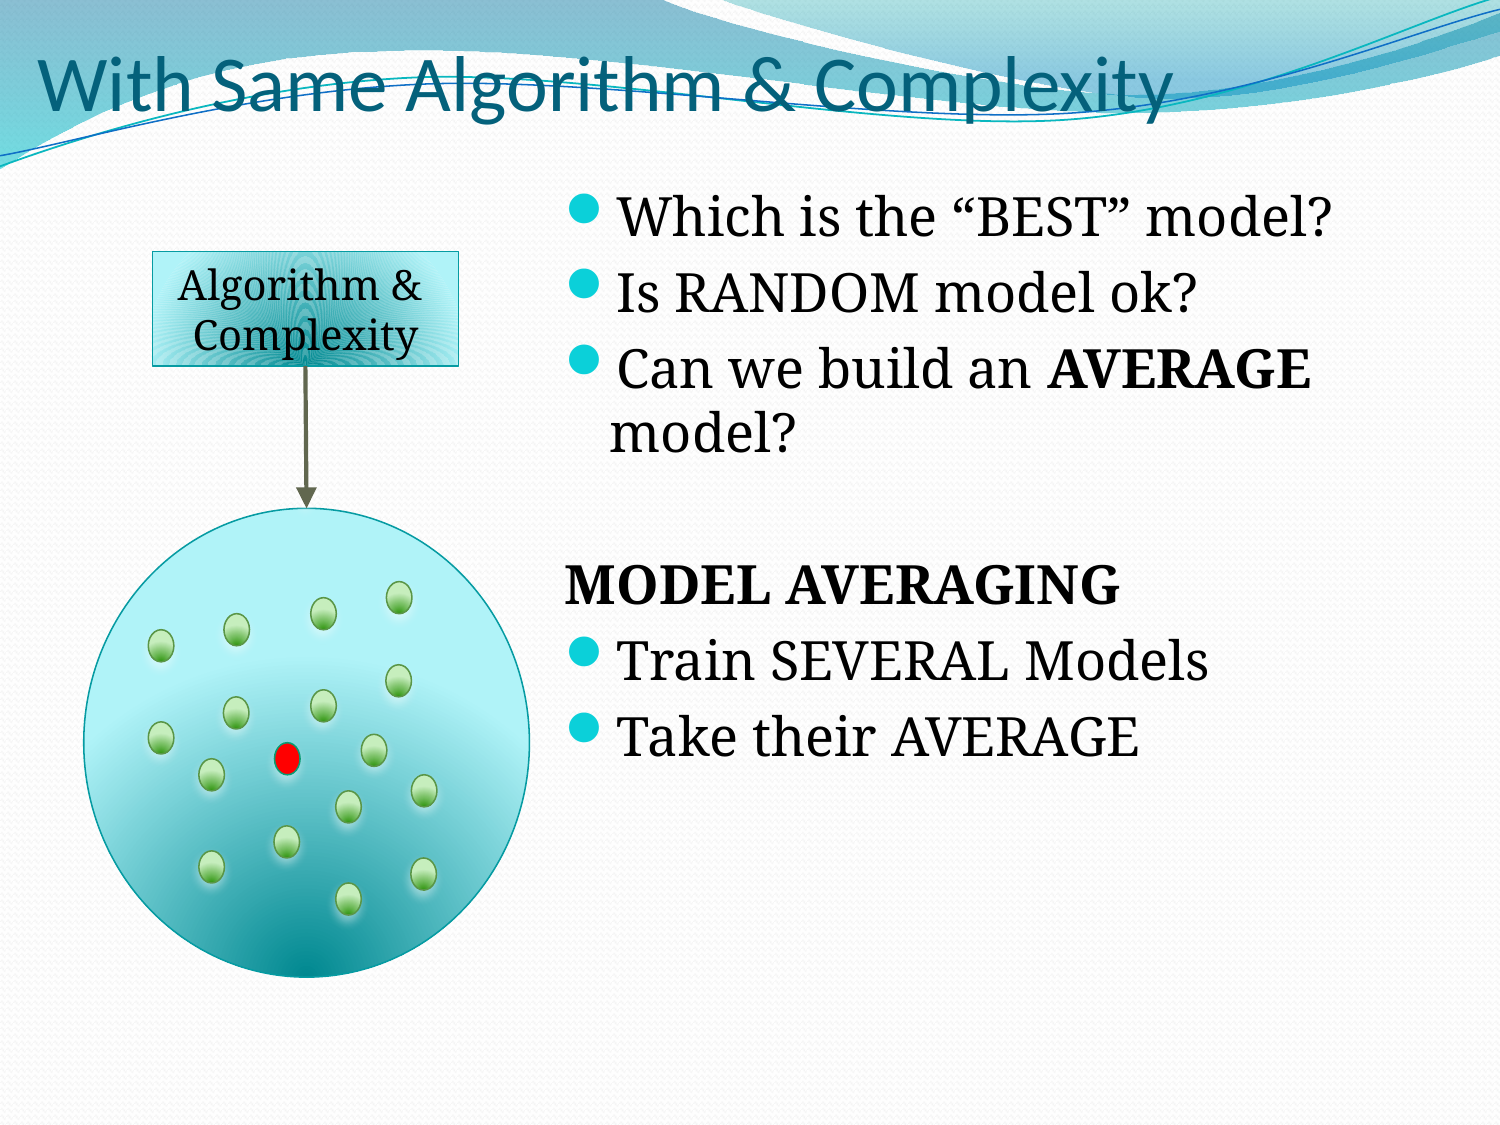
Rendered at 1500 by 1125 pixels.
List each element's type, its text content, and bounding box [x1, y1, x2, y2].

text_box [309, 689, 338, 723]
text_box [309, 596, 338, 631]
text_box [360, 733, 388, 768]
text_box [147, 628, 175, 663]
text_box [273, 741, 301, 776]
text_box [222, 696, 250, 730]
text_box [334, 882, 363, 916]
list Which is the “BEST” model? Is RANDOM model ok? Can we build an AVERAGE model? MODEL AVERAGING Train SEVERAL Models Take their AVERAGE [549, 174, 1465, 1013]
text_box [198, 850, 226, 884]
text_box [82, 507, 531, 978]
text_box [198, 757, 226, 792]
text_box [223, 612, 251, 647]
text_box [147, 721, 175, 755]
title With Same Algorithm & Complexity [37, 24, 1315, 128]
text_box Algorithm & Complexity [152, 251, 459, 367]
text_box [385, 663, 413, 698]
text_box [273, 825, 301, 859]
text_box [385, 580, 413, 615]
text_box [410, 857, 438, 891]
text_box [410, 773, 438, 808]
text_box [334, 790, 363, 824]
